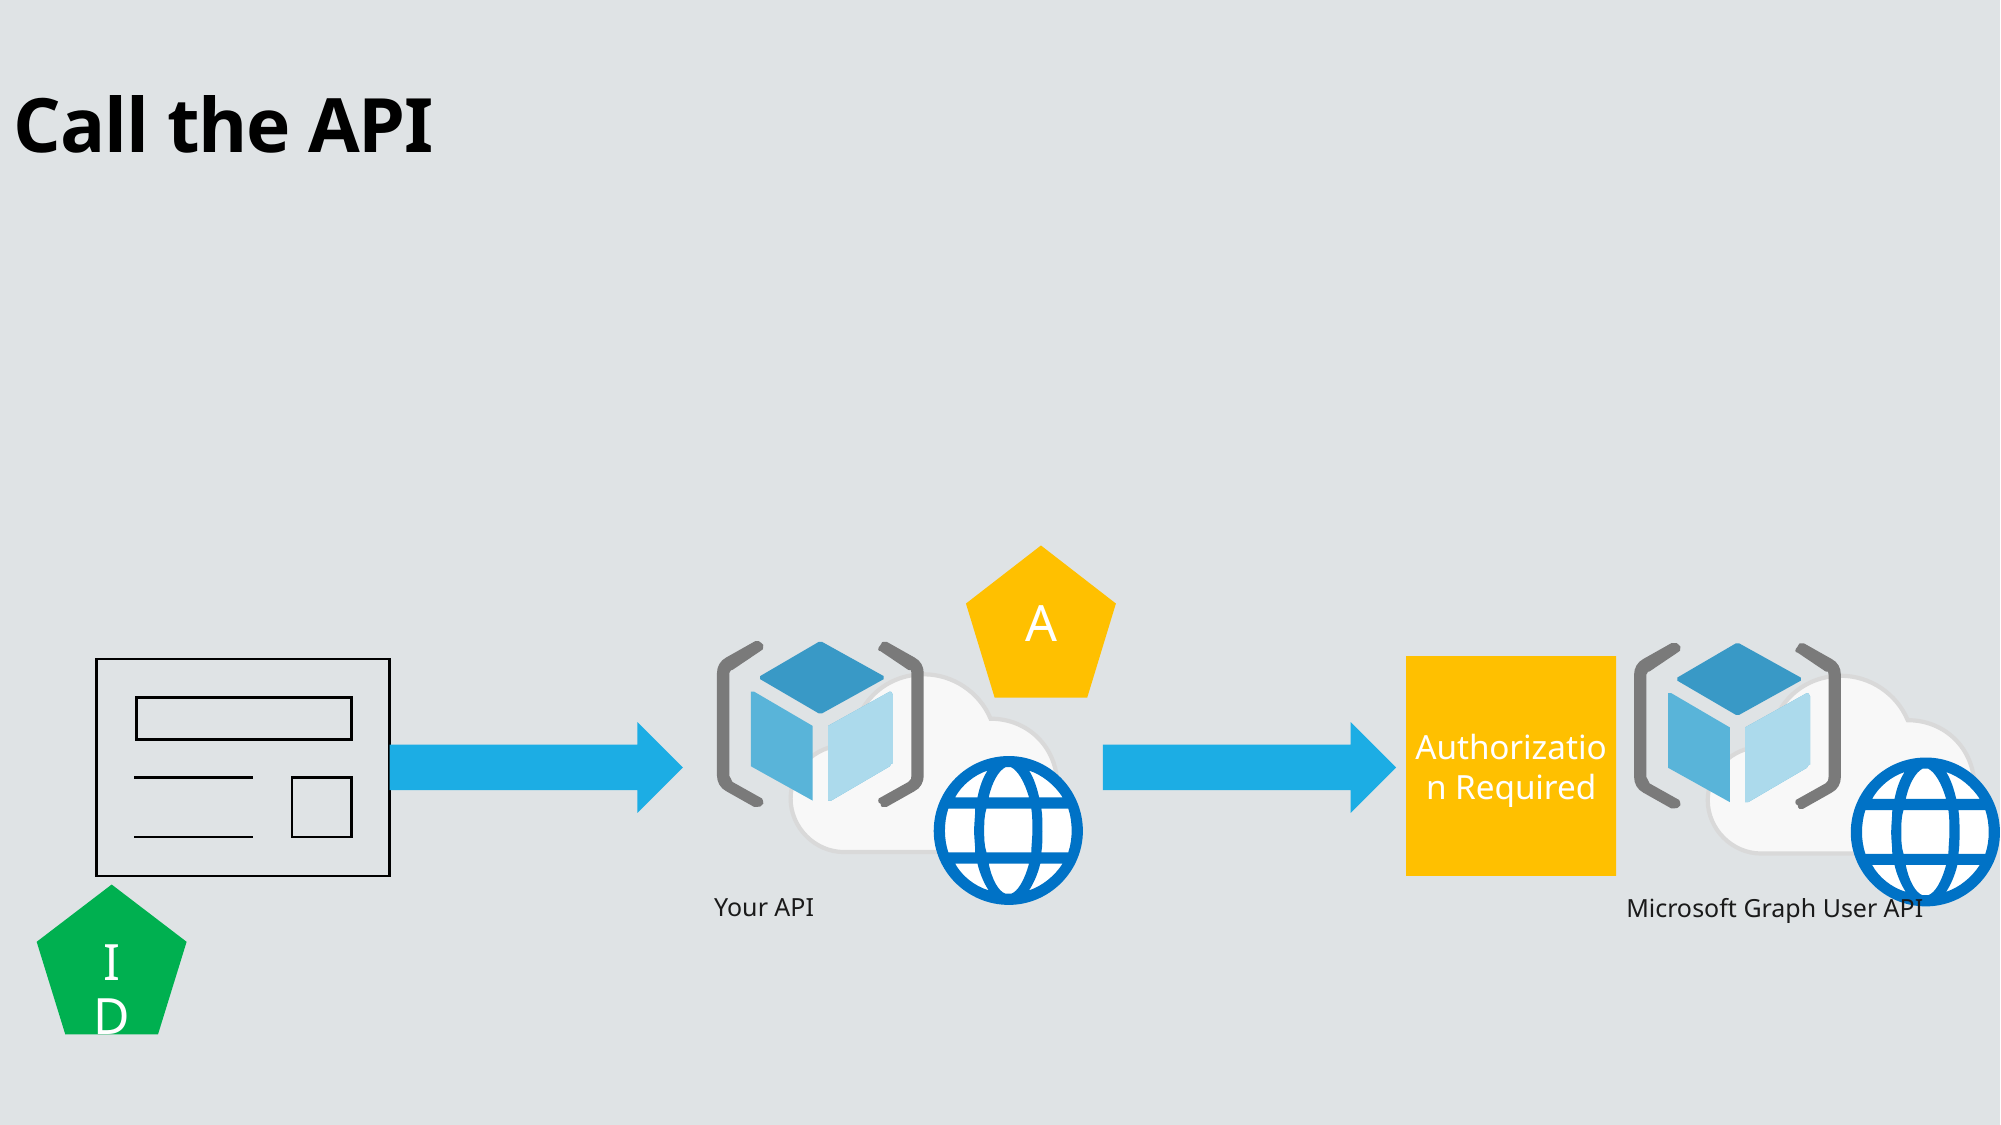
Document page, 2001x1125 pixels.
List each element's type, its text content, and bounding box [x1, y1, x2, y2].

text_box [1102, 721, 1397, 814]
text_box ID [35, 883, 188, 1036]
title Call the API [13, 77, 1822, 169]
text_box [96, 658, 390, 877]
text_box Authorization Required [1405, 655, 1604, 877]
text_box [388, 721, 684, 814]
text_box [687, 641, 1084, 957]
text_box A [965, 544, 1117, 699]
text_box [1604, 643, 2000, 958]
